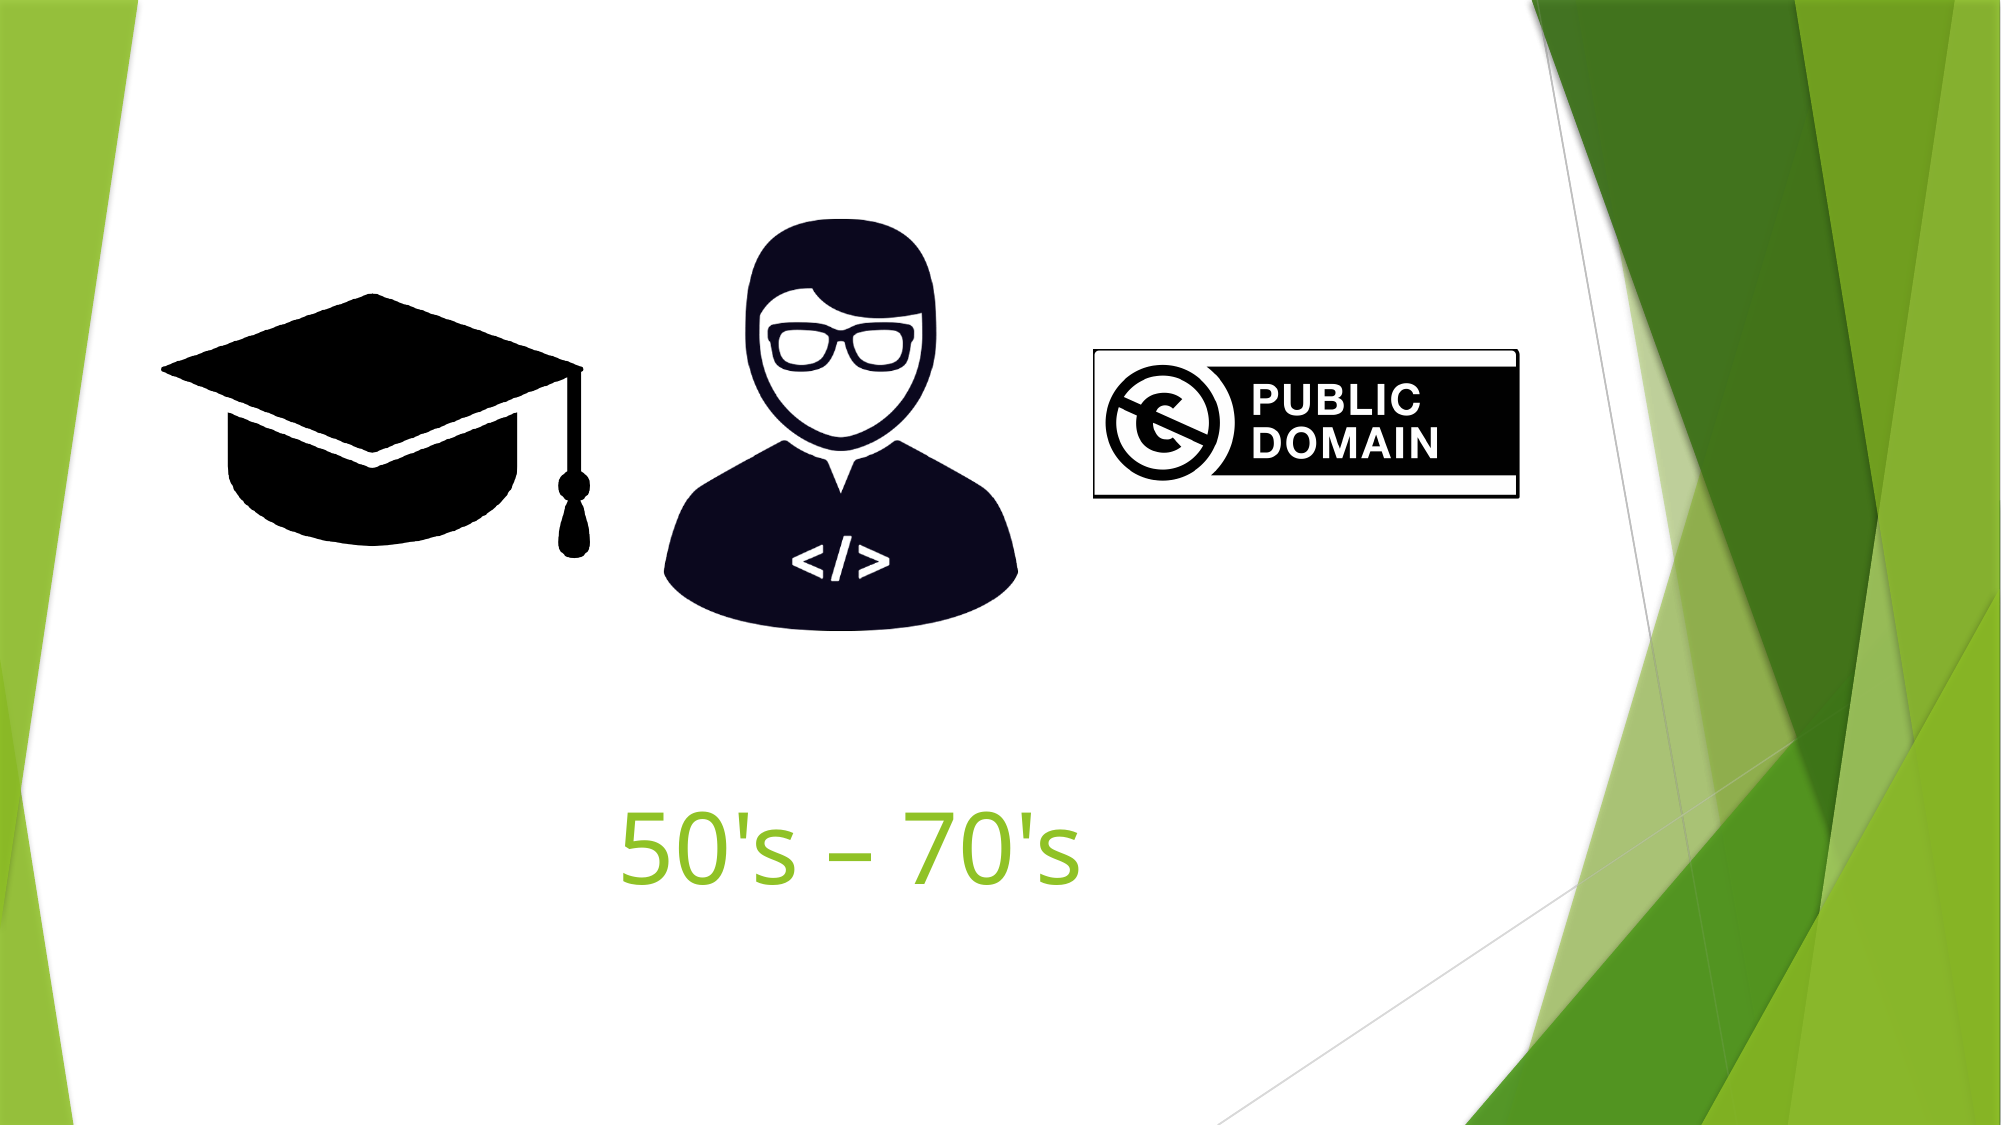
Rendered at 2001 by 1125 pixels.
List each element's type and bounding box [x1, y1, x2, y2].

picture [161, 210, 591, 640]
picture [1093, 349, 1523, 502]
picture [626, 210, 1056, 640]
text_box [0, 0, 2000, 1125]
